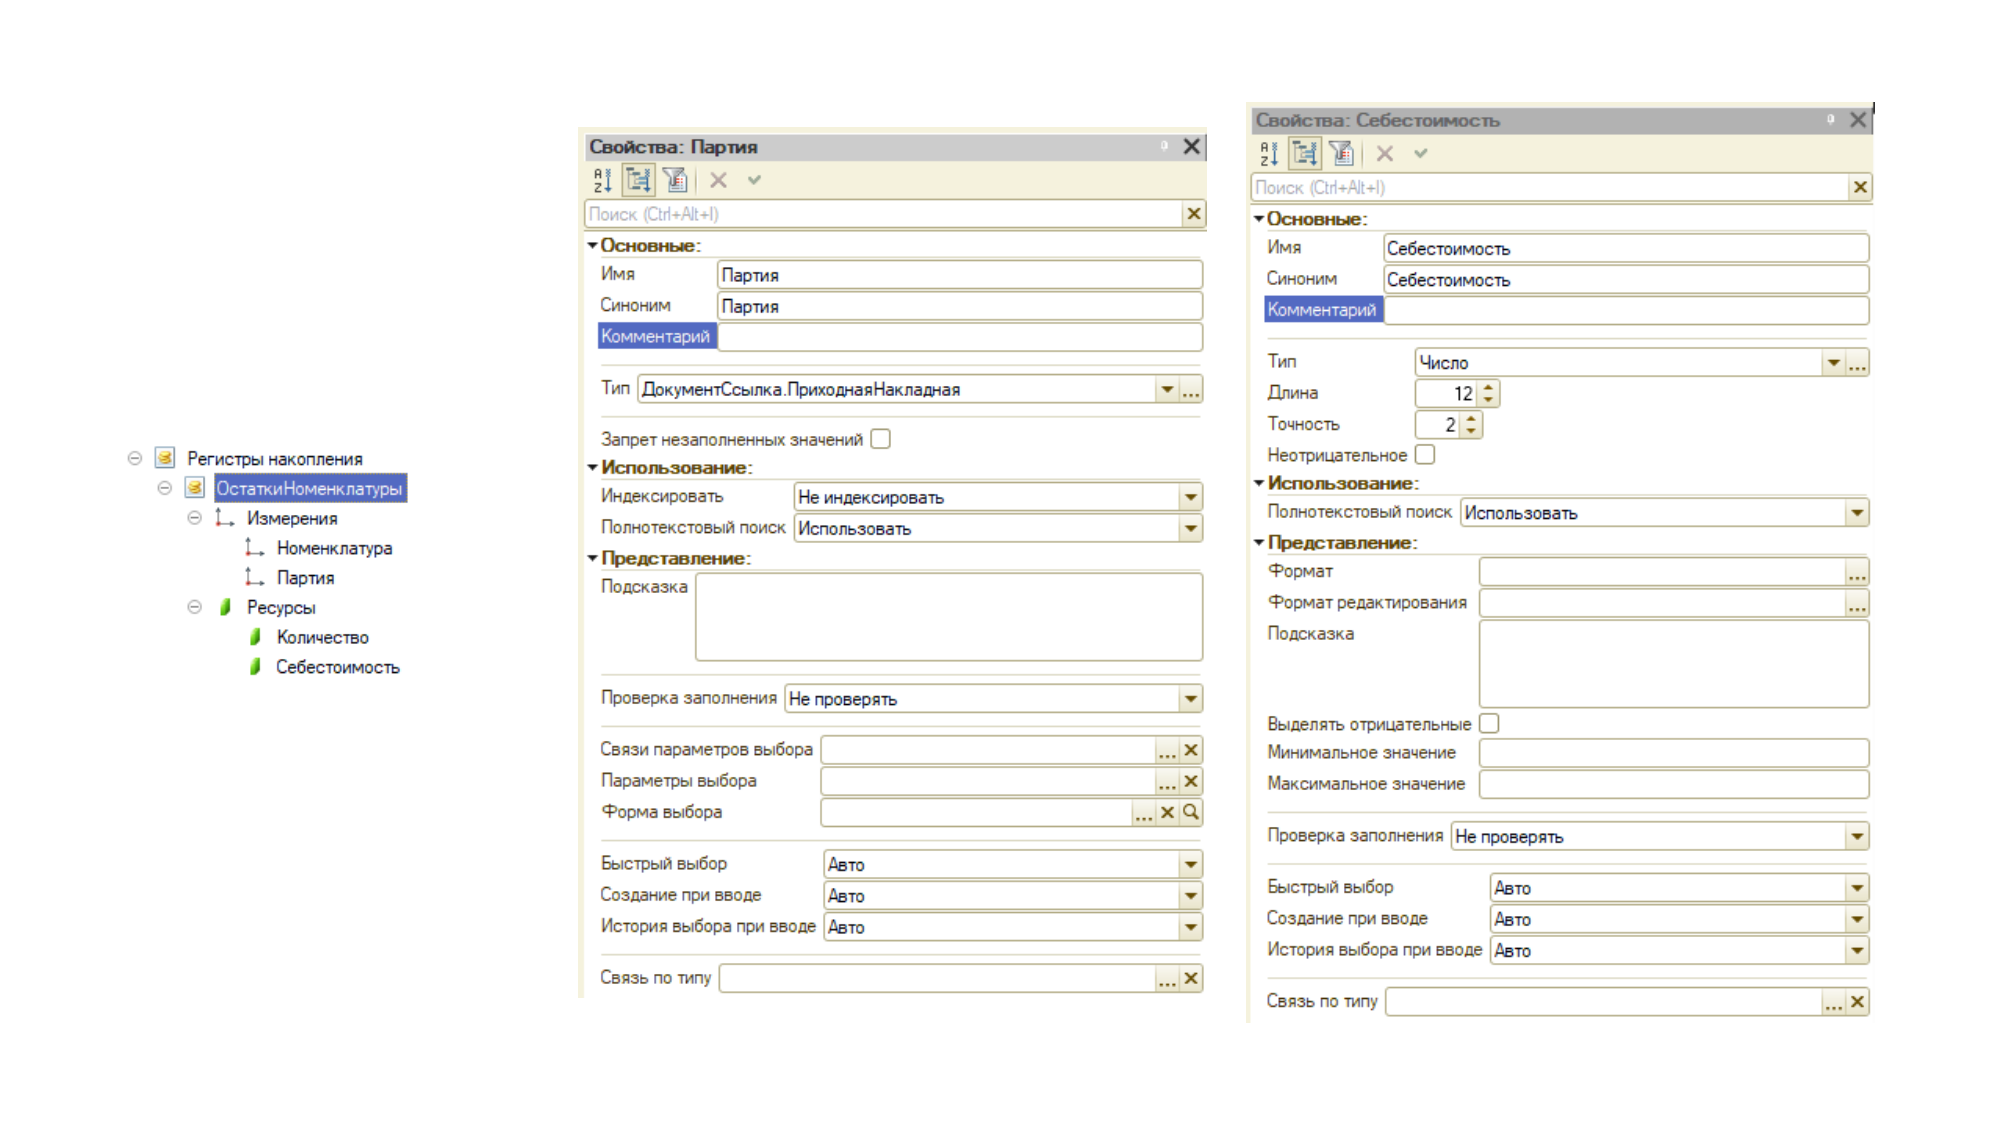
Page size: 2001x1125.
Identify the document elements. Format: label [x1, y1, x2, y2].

picture [1245, 102, 1875, 1023]
picture [577, 127, 1207, 998]
picture [125, 442, 422, 683]
